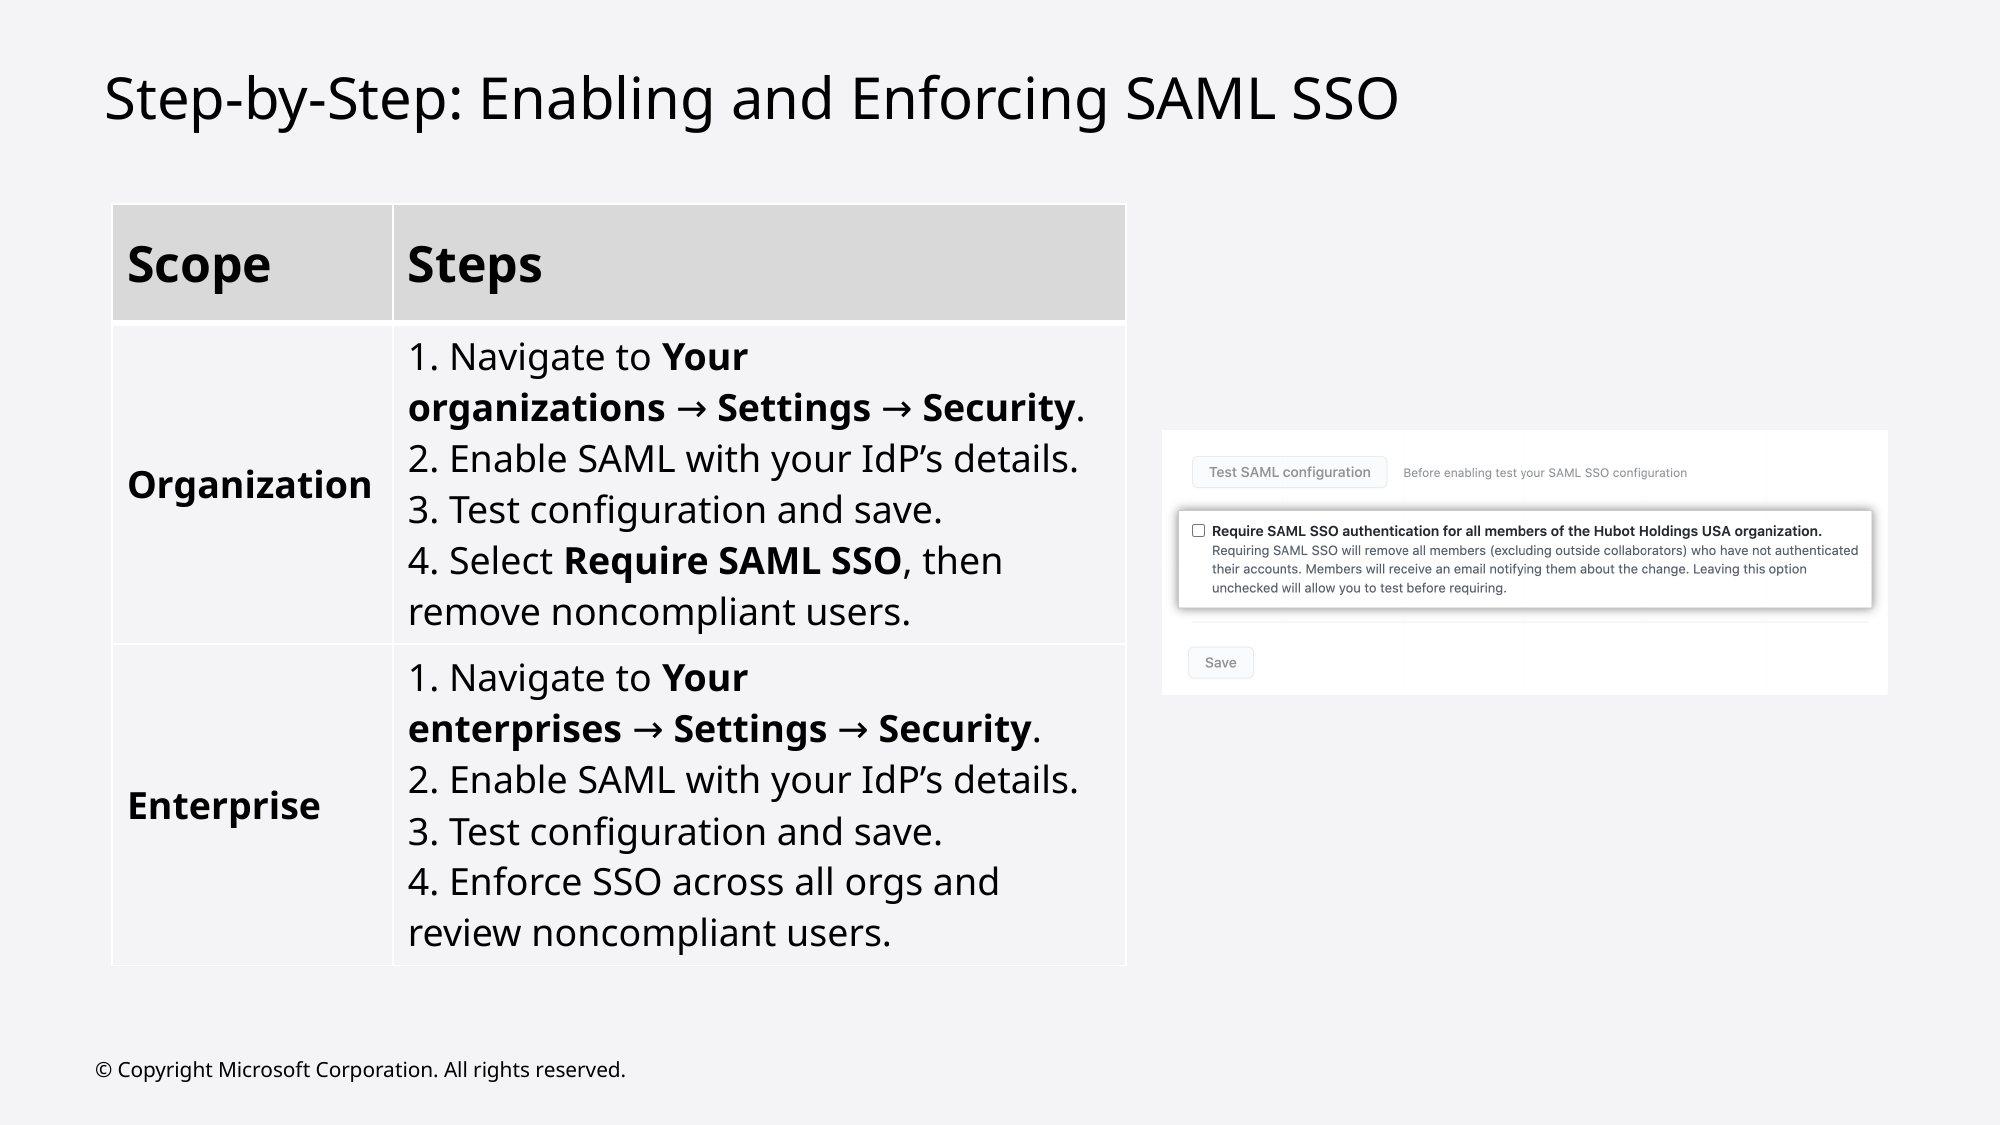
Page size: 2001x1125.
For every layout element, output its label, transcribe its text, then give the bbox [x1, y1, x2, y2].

table_cell 1. Navigate to Your enterprises → Settings → Security. 2. Enable SAML with your IdP’s details. 3. Test configuration and save. 4. Enforce SSO across all orgs and review noncompliant users. [394, 645, 1125, 965]
footer © Copyright Microsoft Corporation. All rights reserved. [95, 1053, 776, 1086]
table_header Scope [113, 205, 392, 320]
table_header Steps [394, 205, 1125, 320]
table_cell 1. Navigate to Your organizations → Settings → Security. 2. Enable SAML with your IdP’s details. 3. Test configuration and save. 4. Select Require SAML SSO, then remove noncompliant users. [394, 326, 1125, 643]
table_cell Organization [113, 326, 392, 643]
picture [1162, 429, 1889, 696]
title Step-by-Step: Enabling and Enforcing SAML SSO [89, 60, 1434, 142]
table_cell Enterprise [113, 645, 392, 965]
